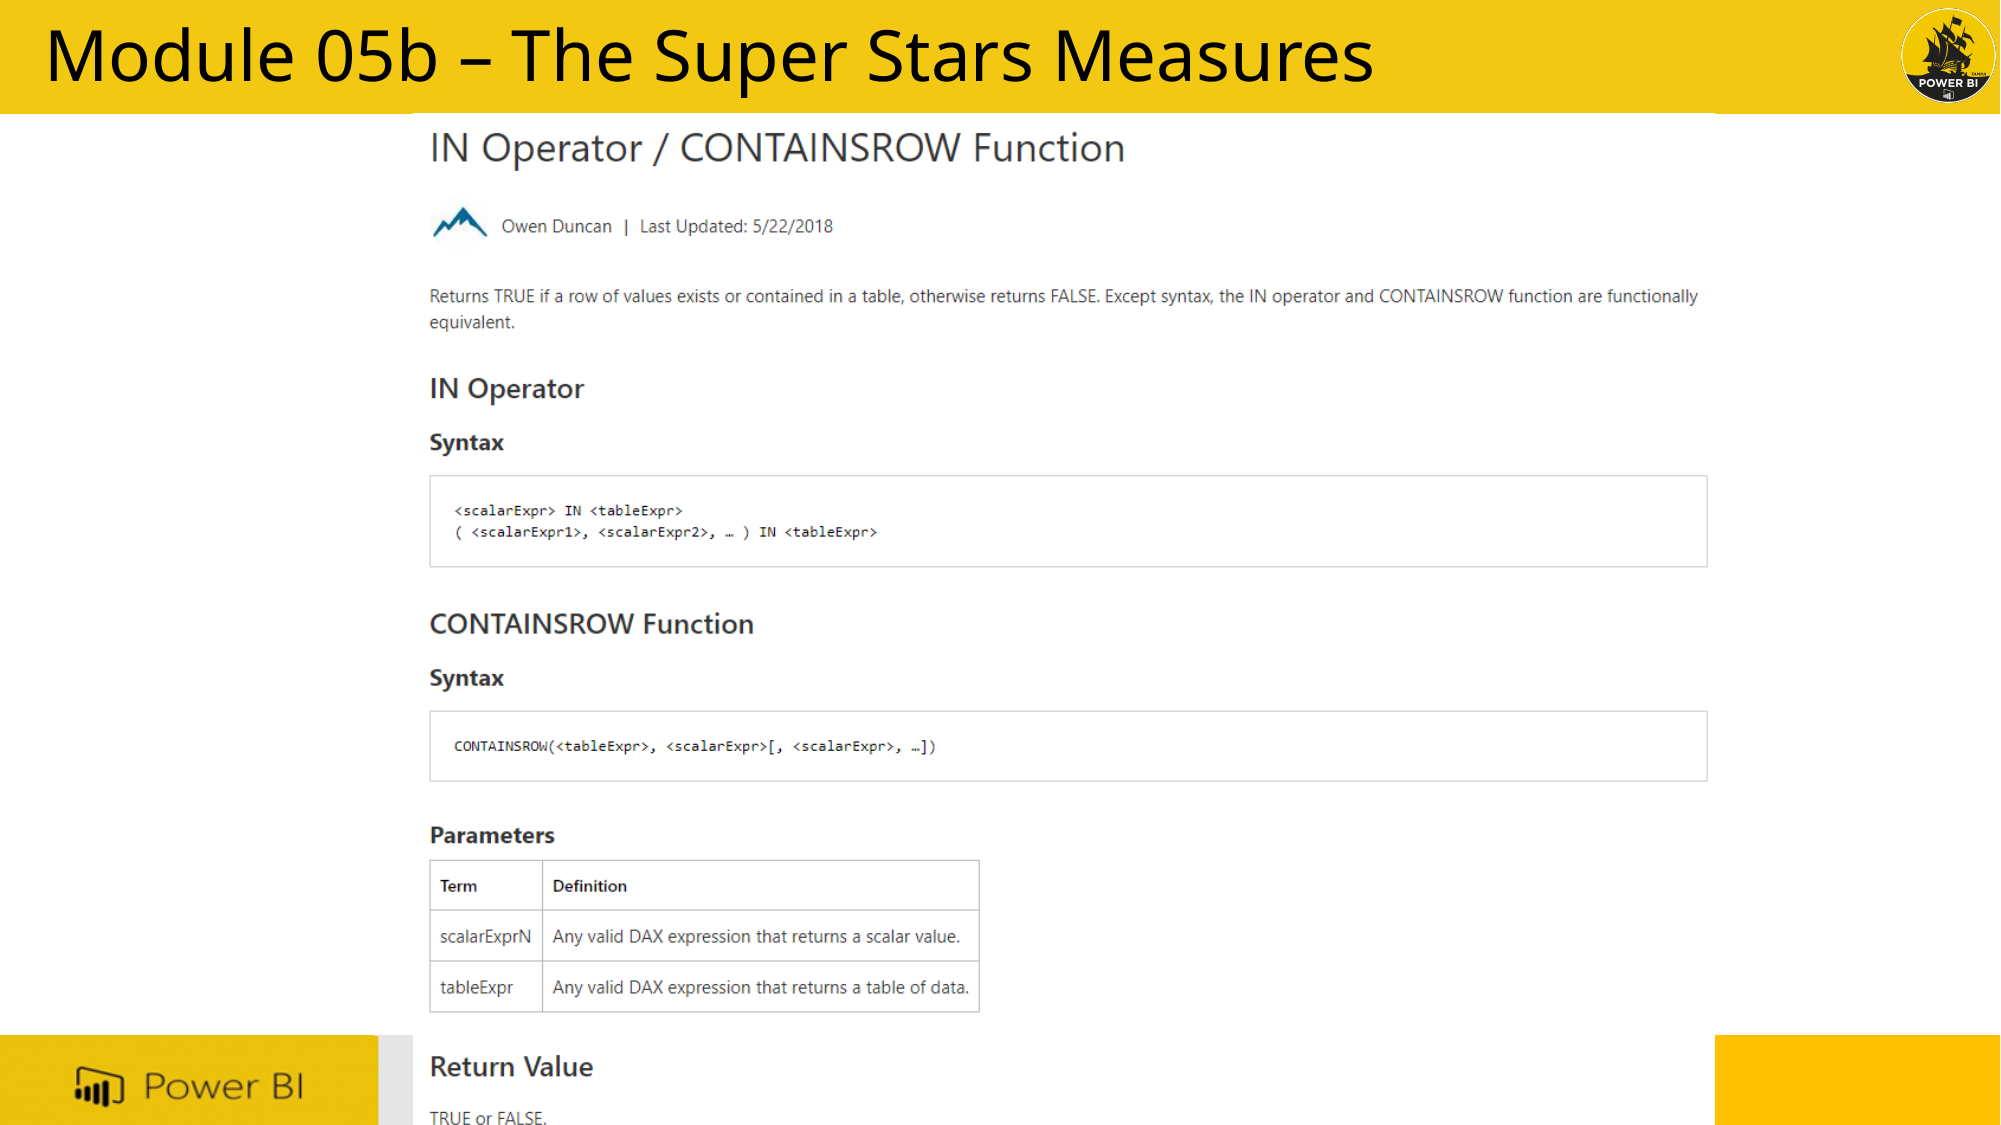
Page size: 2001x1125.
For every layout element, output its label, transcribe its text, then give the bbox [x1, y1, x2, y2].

picture [0, 113, 2001, 1125]
picture [1901, 8, 1996, 103]
title Module 05b – The Super Stars Measures [29, 12, 1713, 105]
